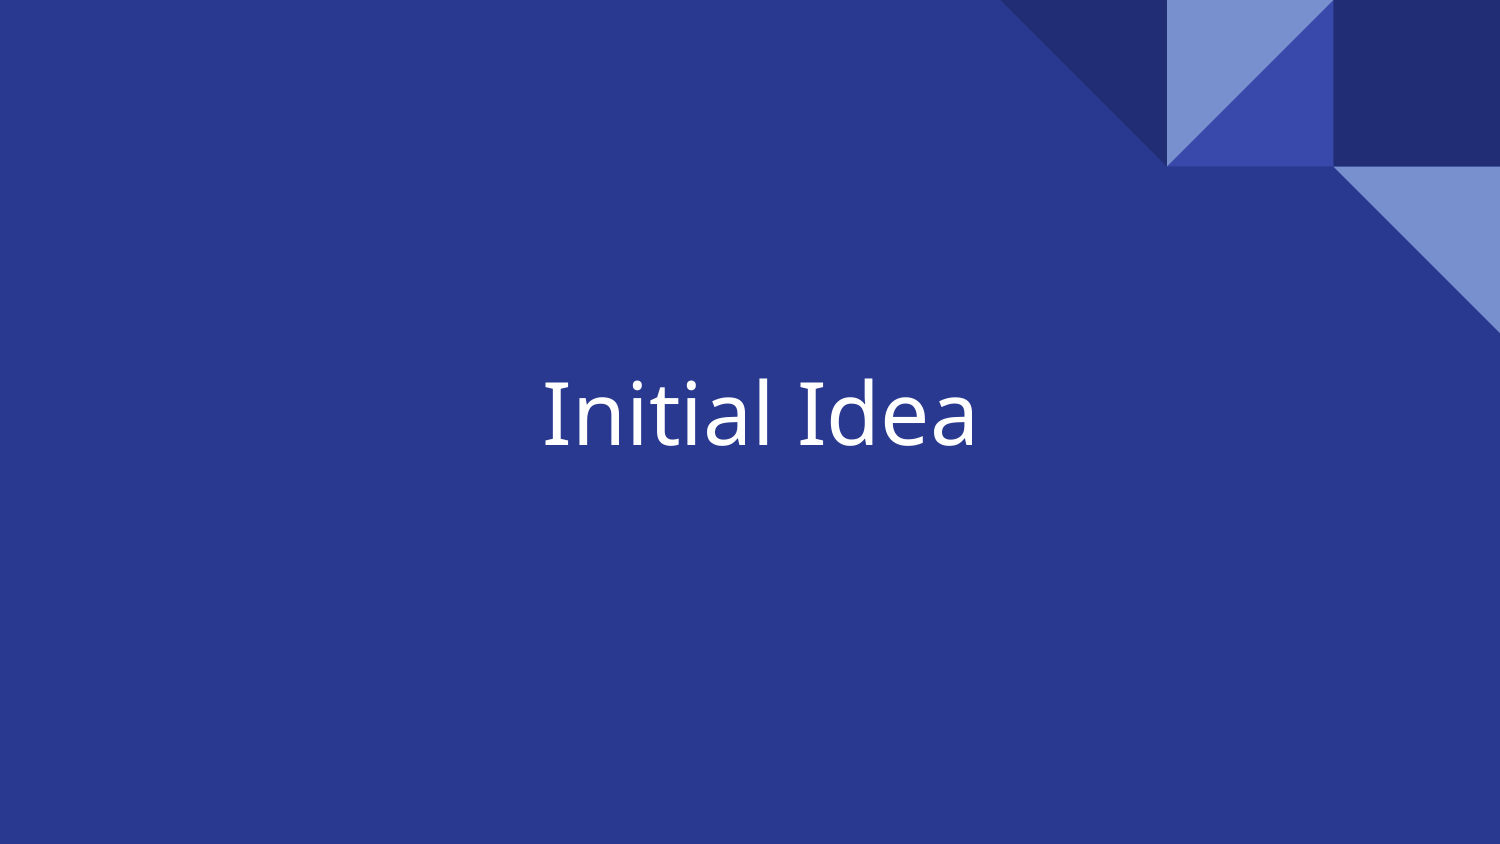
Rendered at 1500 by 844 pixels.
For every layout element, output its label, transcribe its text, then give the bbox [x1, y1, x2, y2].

title Initial Idea [98, 340, 1447, 478]
